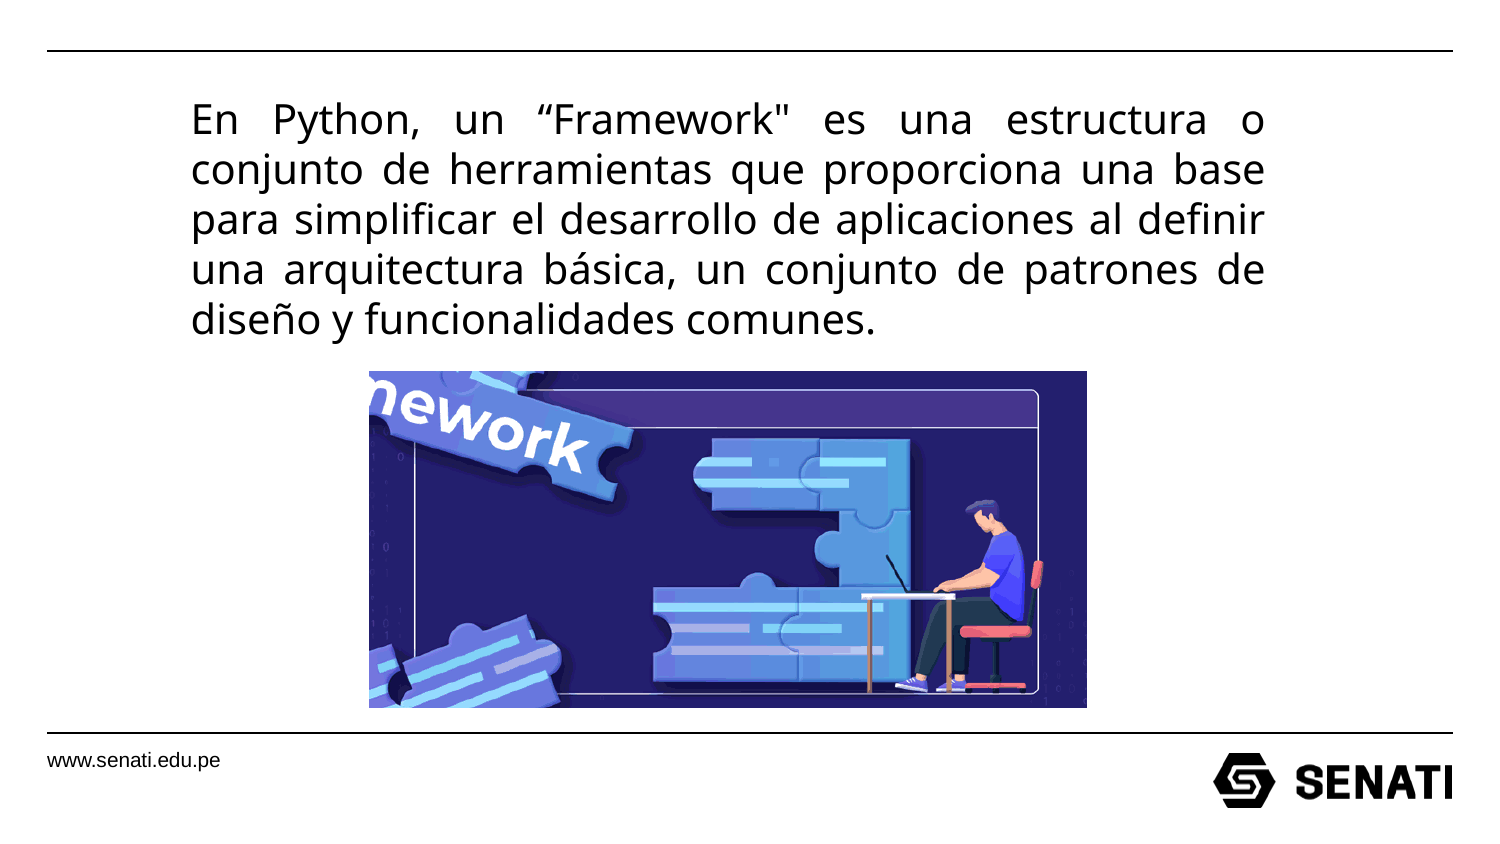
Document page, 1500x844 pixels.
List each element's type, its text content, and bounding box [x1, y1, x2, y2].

text_box En Python, un “Framework" es una estructura o conjunto de herramientas que proporciona una base para simplificar el desarrollo de aplicaciones al definir una arquitectura básica, un conjunto de patrones de diseño y funcionalidades comunes. [175, 85, 1281, 351]
picture [369, 371, 1087, 708]
